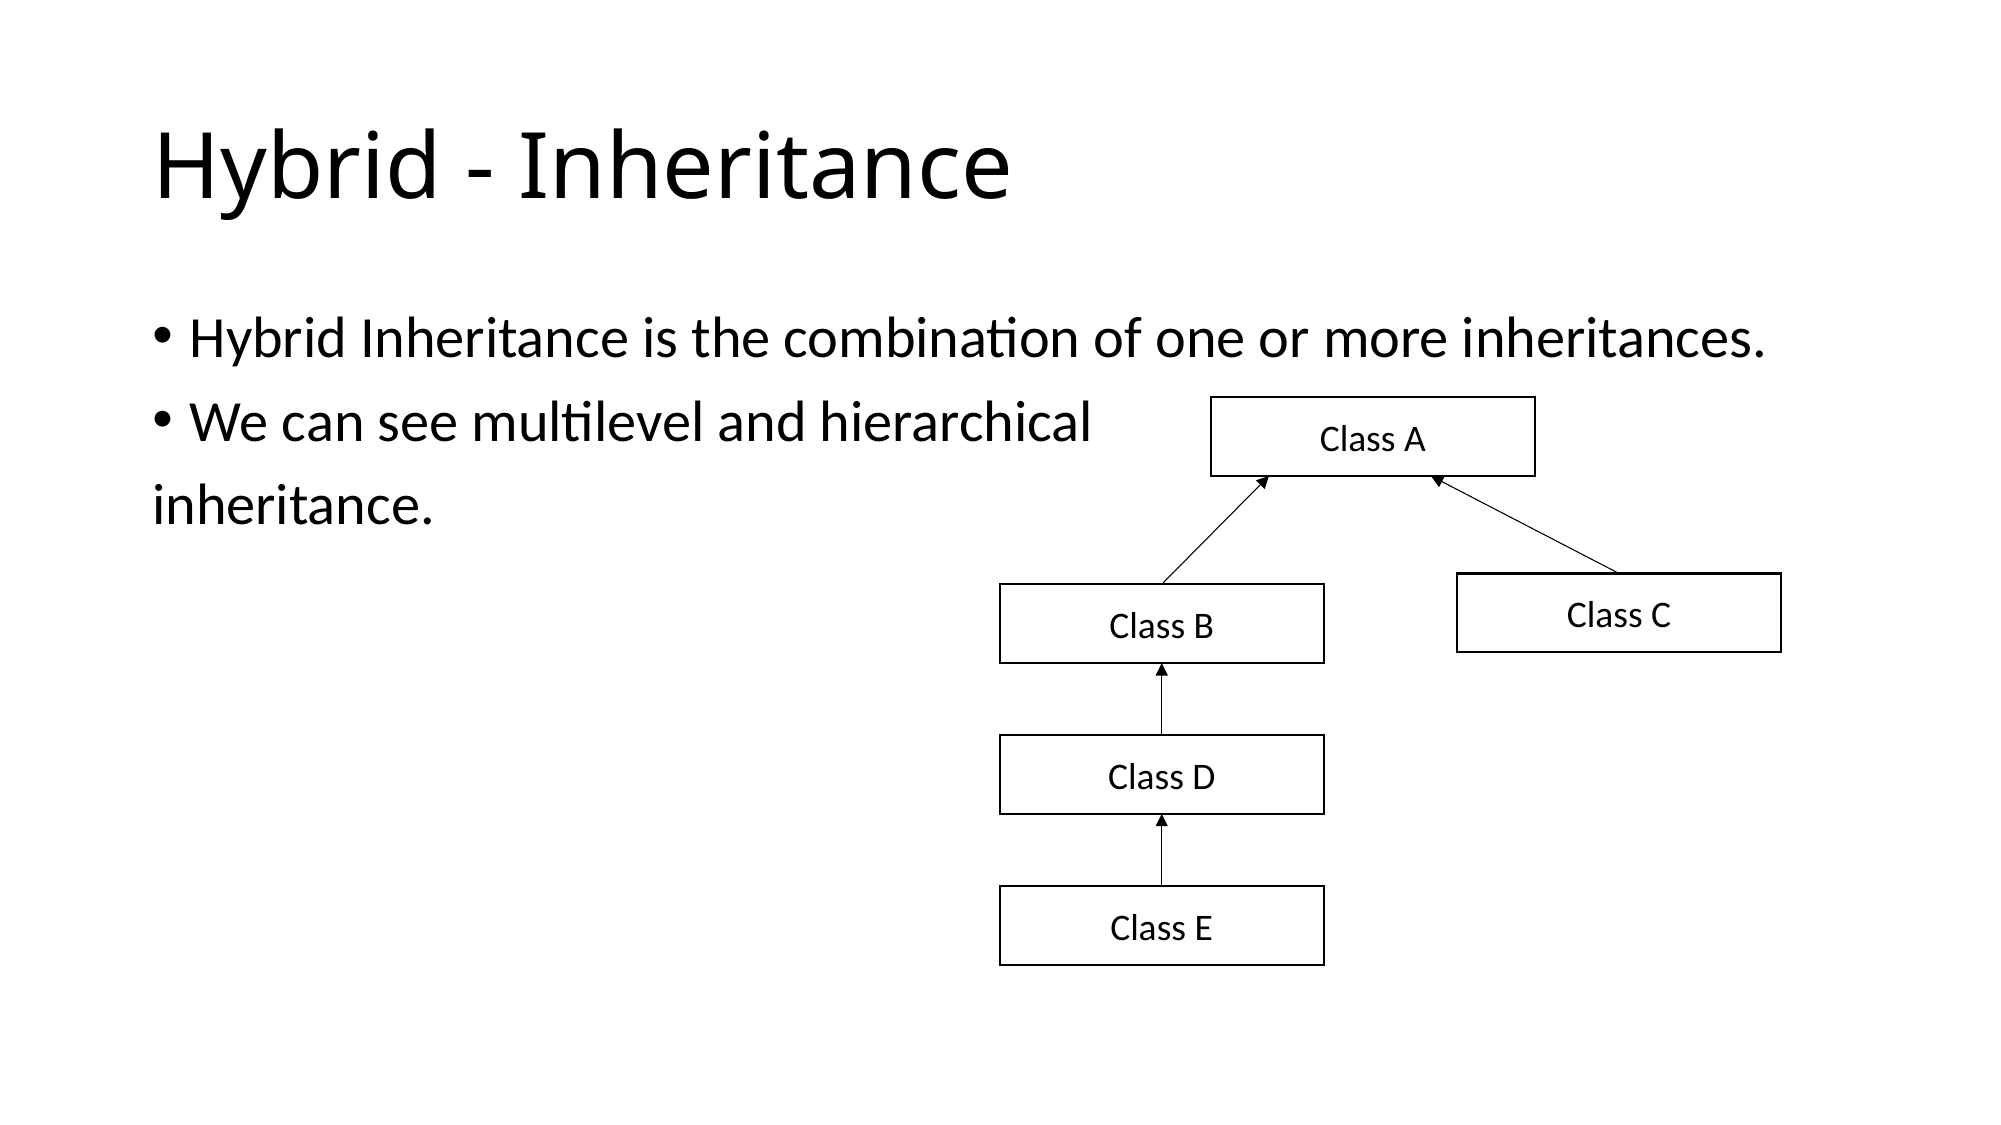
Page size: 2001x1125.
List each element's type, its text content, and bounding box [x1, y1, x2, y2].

text_box Class B [999, 583, 1325, 664]
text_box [1161, 475, 1270, 585]
text_box Class E [999, 885, 1325, 966]
title Hybrid - Inheritance [137, 59, 1863, 278]
text_box Class A [1210, 396, 1536, 477]
text_box Class D [999, 734, 1325, 815]
text_box Class C [1456, 572, 1782, 653]
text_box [1430, 475, 1619, 574]
list Hybrid Inheritance is the combination of one or more inheritances. We can see multilevel and hierarchical inheritance. [137, 299, 1863, 1014]
